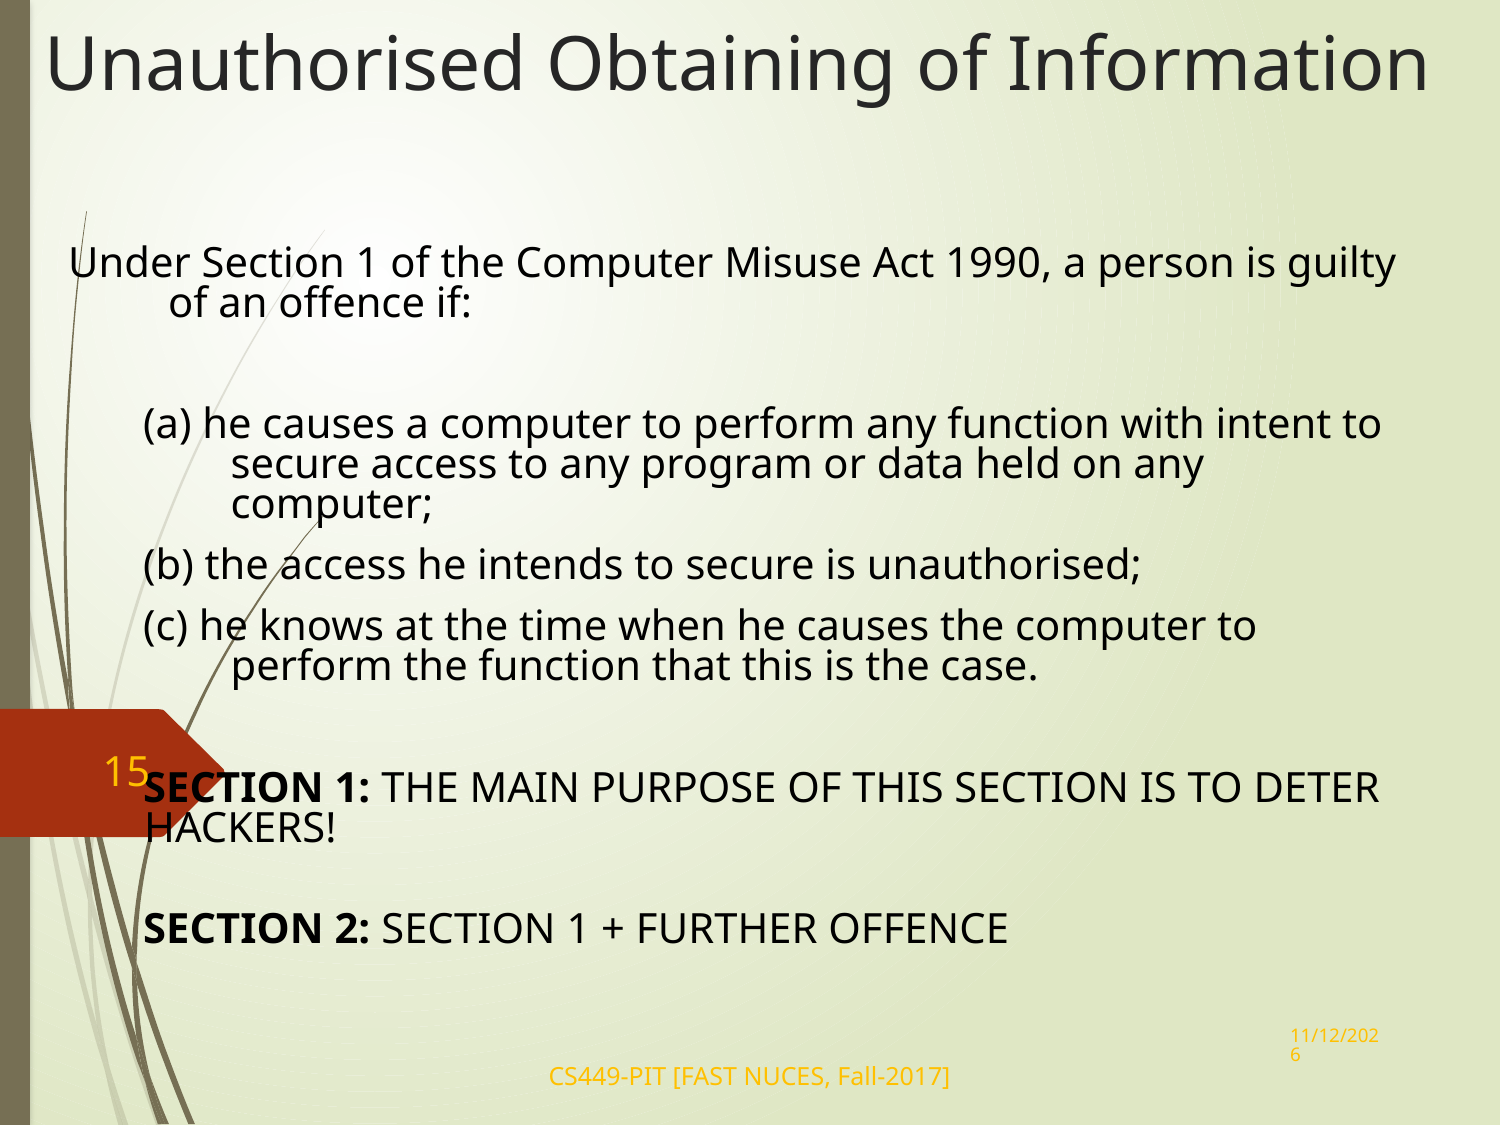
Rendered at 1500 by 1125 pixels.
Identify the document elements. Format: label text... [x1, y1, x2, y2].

slide_number 15 [69, 743, 166, 803]
text_box CS449-PIT [FAST NUCES, Fall-2017] [533, 1053, 967, 1099]
title Unauthorised Obtaining of Information [29, 0, 1471, 113]
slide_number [1275, 1006, 1401, 1068]
subtitle Under Section 1 of the Computer Misuse Act 1990, a person is guilty of an offence if: (a) he causes a computer to perform any function with intent to secure access to any program or data held on any computer; (b) the access he intends to secure is unauthorised; (c) he knows at the time when he causes the computer to perform the function that this is the case. SECTION 1: THE MAIN PURPOSE OF THIS SECTION IS TO DETER HACKERS! SECTION 2: SECTION 1 + FURTHER OFFENCE [53, 237, 1425, 1050]
